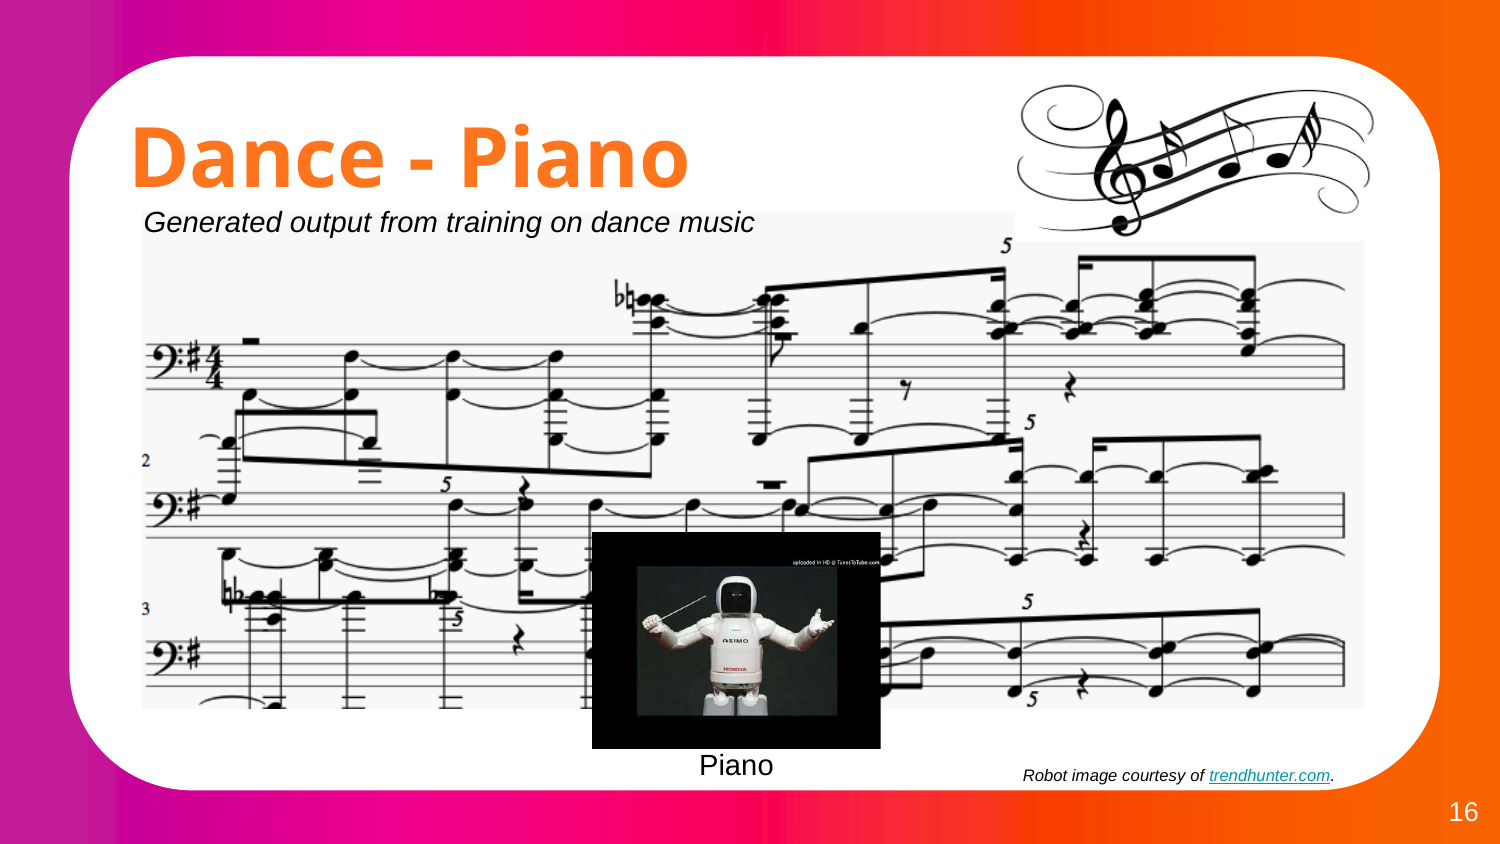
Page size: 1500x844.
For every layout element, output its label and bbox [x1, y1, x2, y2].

text_box [0, 0, 1500, 844]
picture [141, 78, 1377, 710]
